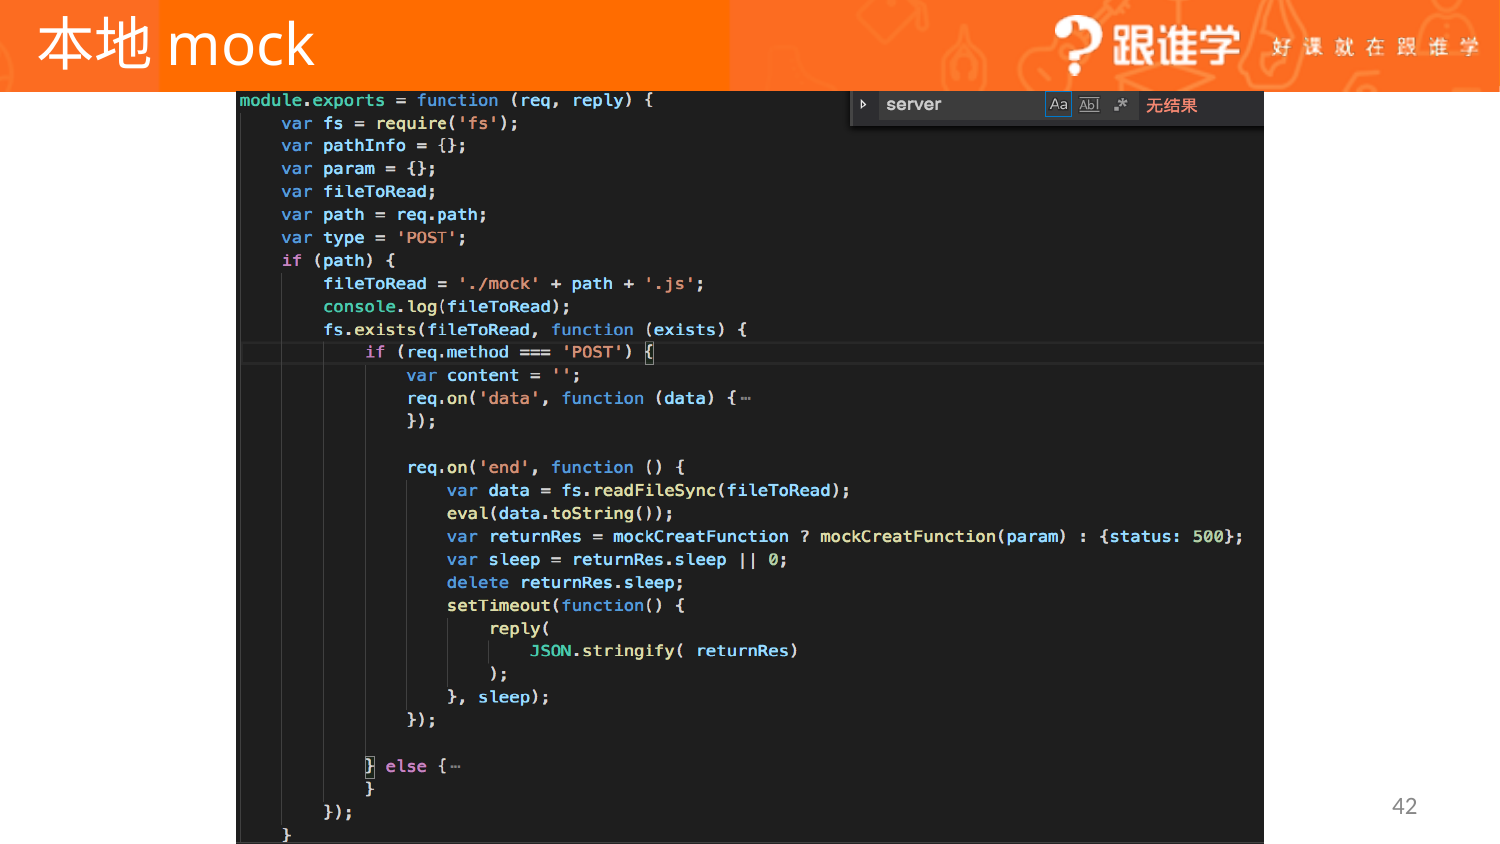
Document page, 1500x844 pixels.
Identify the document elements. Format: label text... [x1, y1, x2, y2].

picture [0, 0, 1500, 844]
slide_number 42 [1268, 781, 1426, 828]
